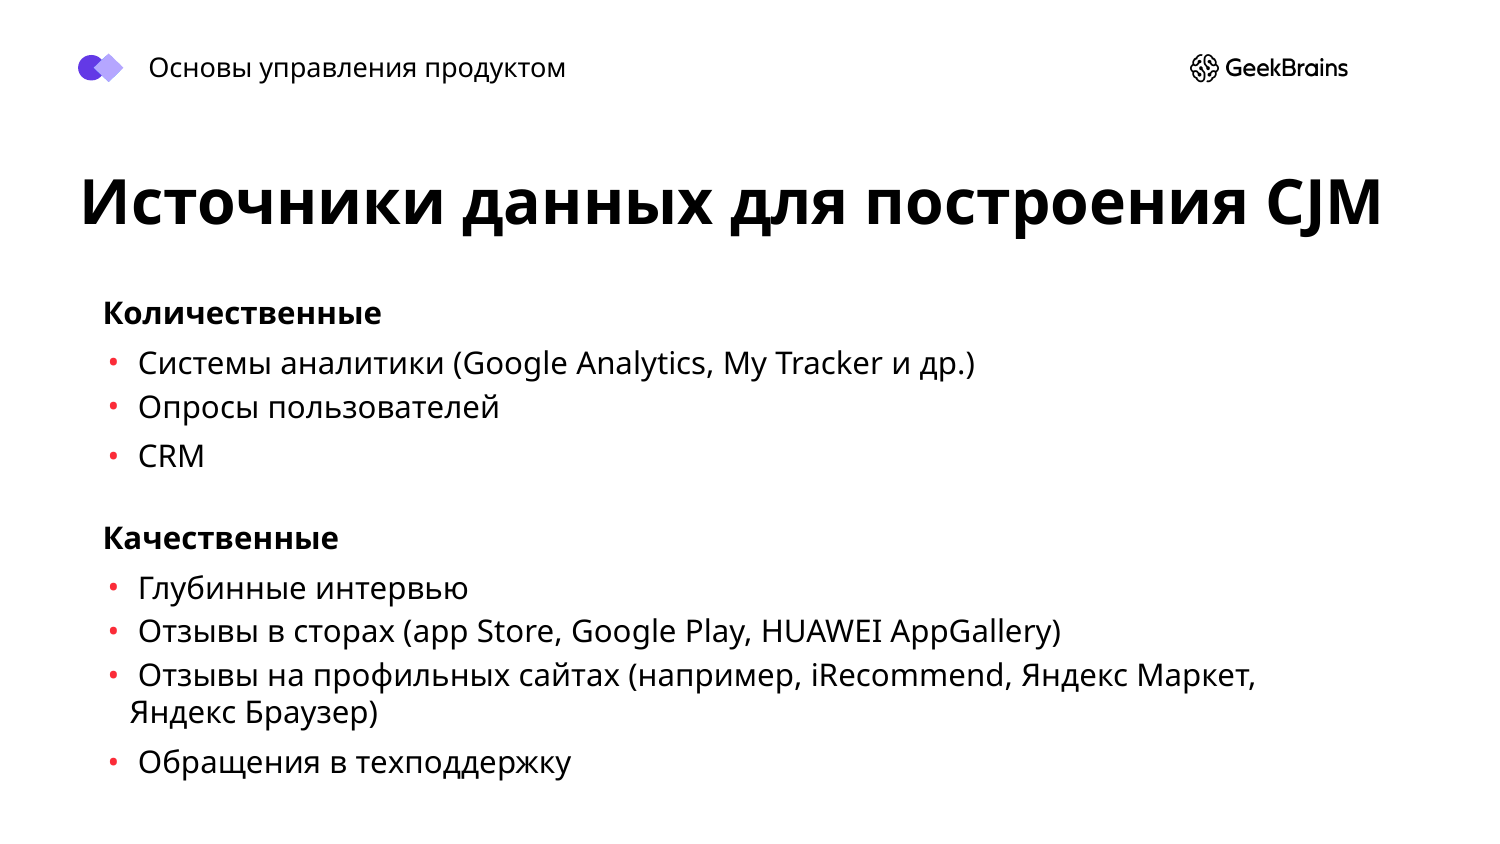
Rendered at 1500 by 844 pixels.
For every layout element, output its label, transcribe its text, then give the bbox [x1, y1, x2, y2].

text_box [93, 53, 124, 82]
title Источники данных для построения CJM [79, 161, 1445, 236]
text_box Количественные Системы аналитики (Google Analytics, My Tracker и др.) Опросы пользователей CRM Качественные Глубинные интервью Отзывы в сторах (app Store, Google Play, HUAWEI AppGallery) Отзывы на профильных сайтах (например, iRecommend, Яндекс Маркет, Яндекс Браузер) Обращения в техподдержку [93, 286, 1354, 763]
picture [1189, 53, 1348, 83]
text_box [78, 54, 102, 81]
text_box Основы управления продуктом [141, 43, 1029, 81]
